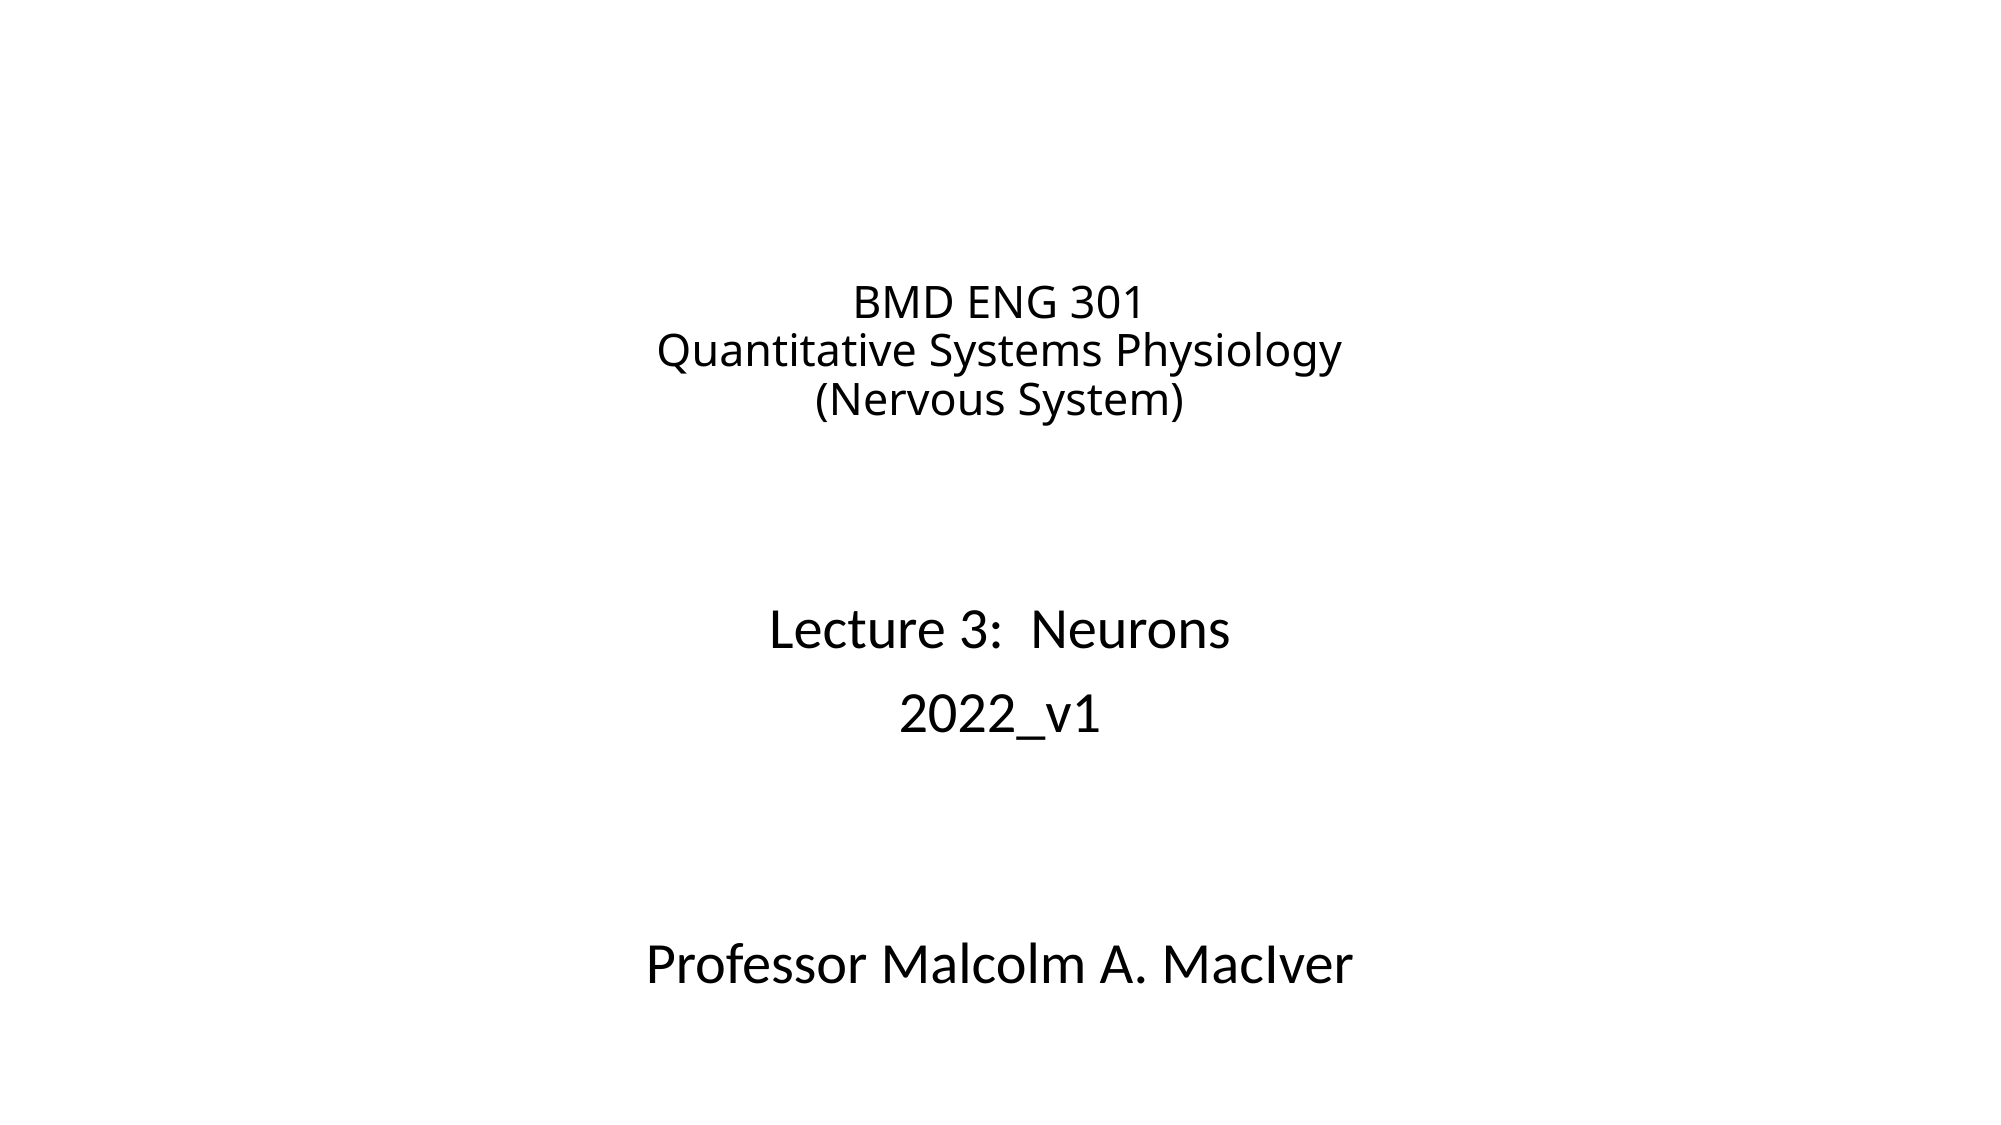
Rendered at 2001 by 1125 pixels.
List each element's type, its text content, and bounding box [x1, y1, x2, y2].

title BMD ENG 301 Quantitative Systems Physiology (Nervous System) [353, 270, 1647, 434]
list Lecture 3: Neurons 2022_v1 Professor Malcolm A. MacIver [353, 500, 1647, 1036]
